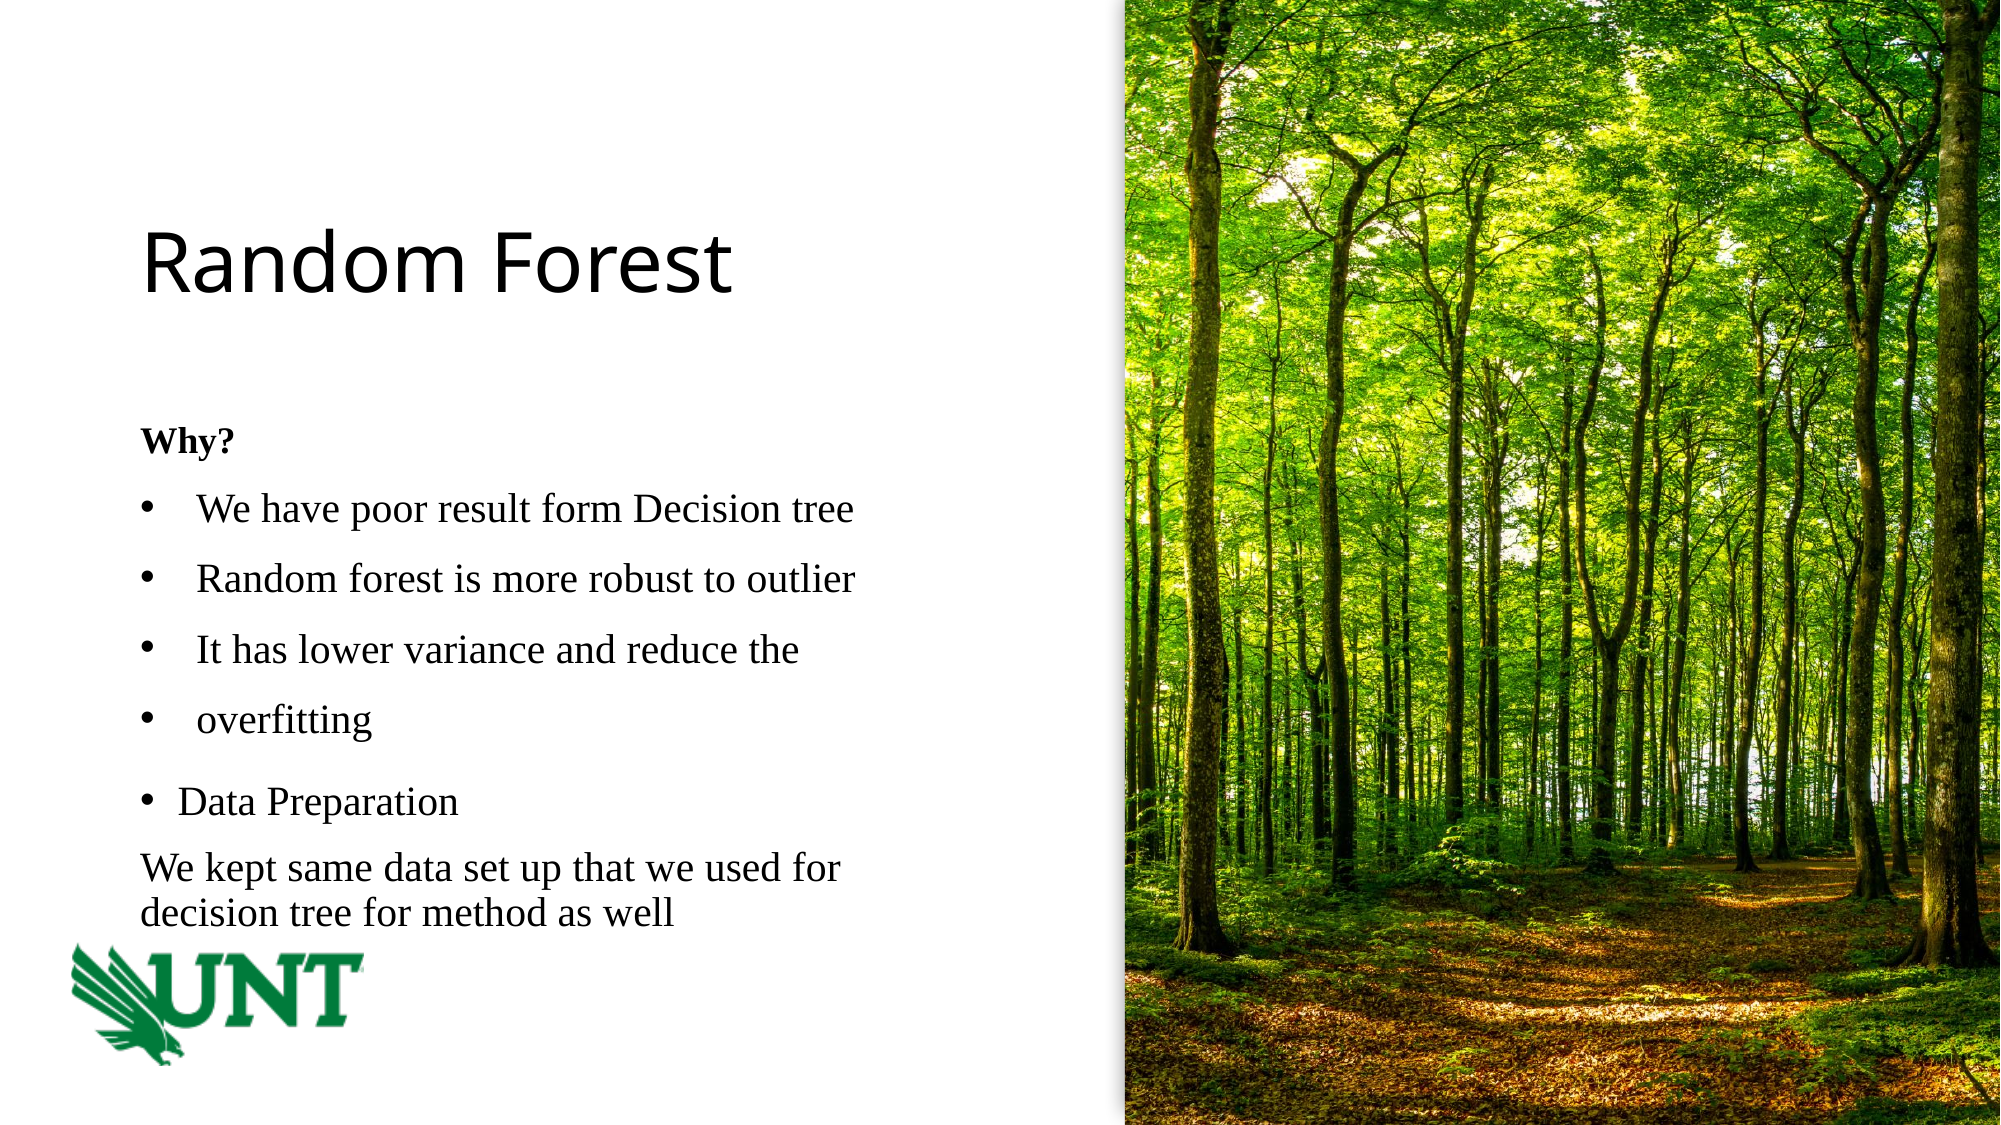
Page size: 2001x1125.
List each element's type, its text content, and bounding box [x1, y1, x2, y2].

title Random Forest [124, 125, 1000, 405]
list Why? We have poor result form Decision tree Random forest is more robust to outlier It has lower variance and reduce the overfitting Data Preparation We kept same data set up that we used for decision tree for method as well [124, 405, 1000, 1024]
picture [71, 942, 364, 1066]
picture [1124, 0, 2000, 1125]
